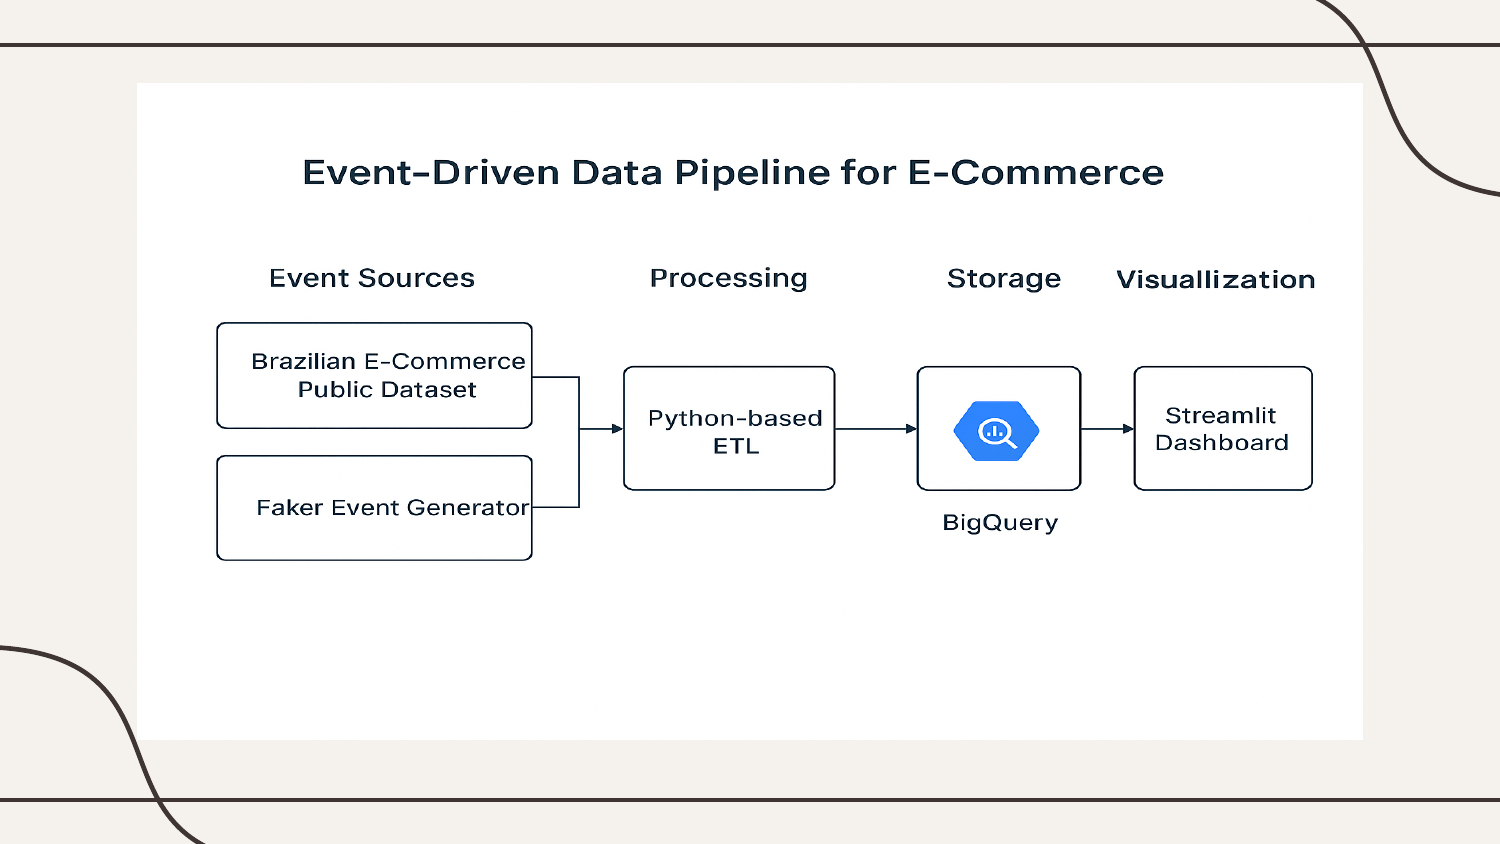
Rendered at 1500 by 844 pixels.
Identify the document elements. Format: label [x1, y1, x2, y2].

picture [136, 83, 1364, 740]
